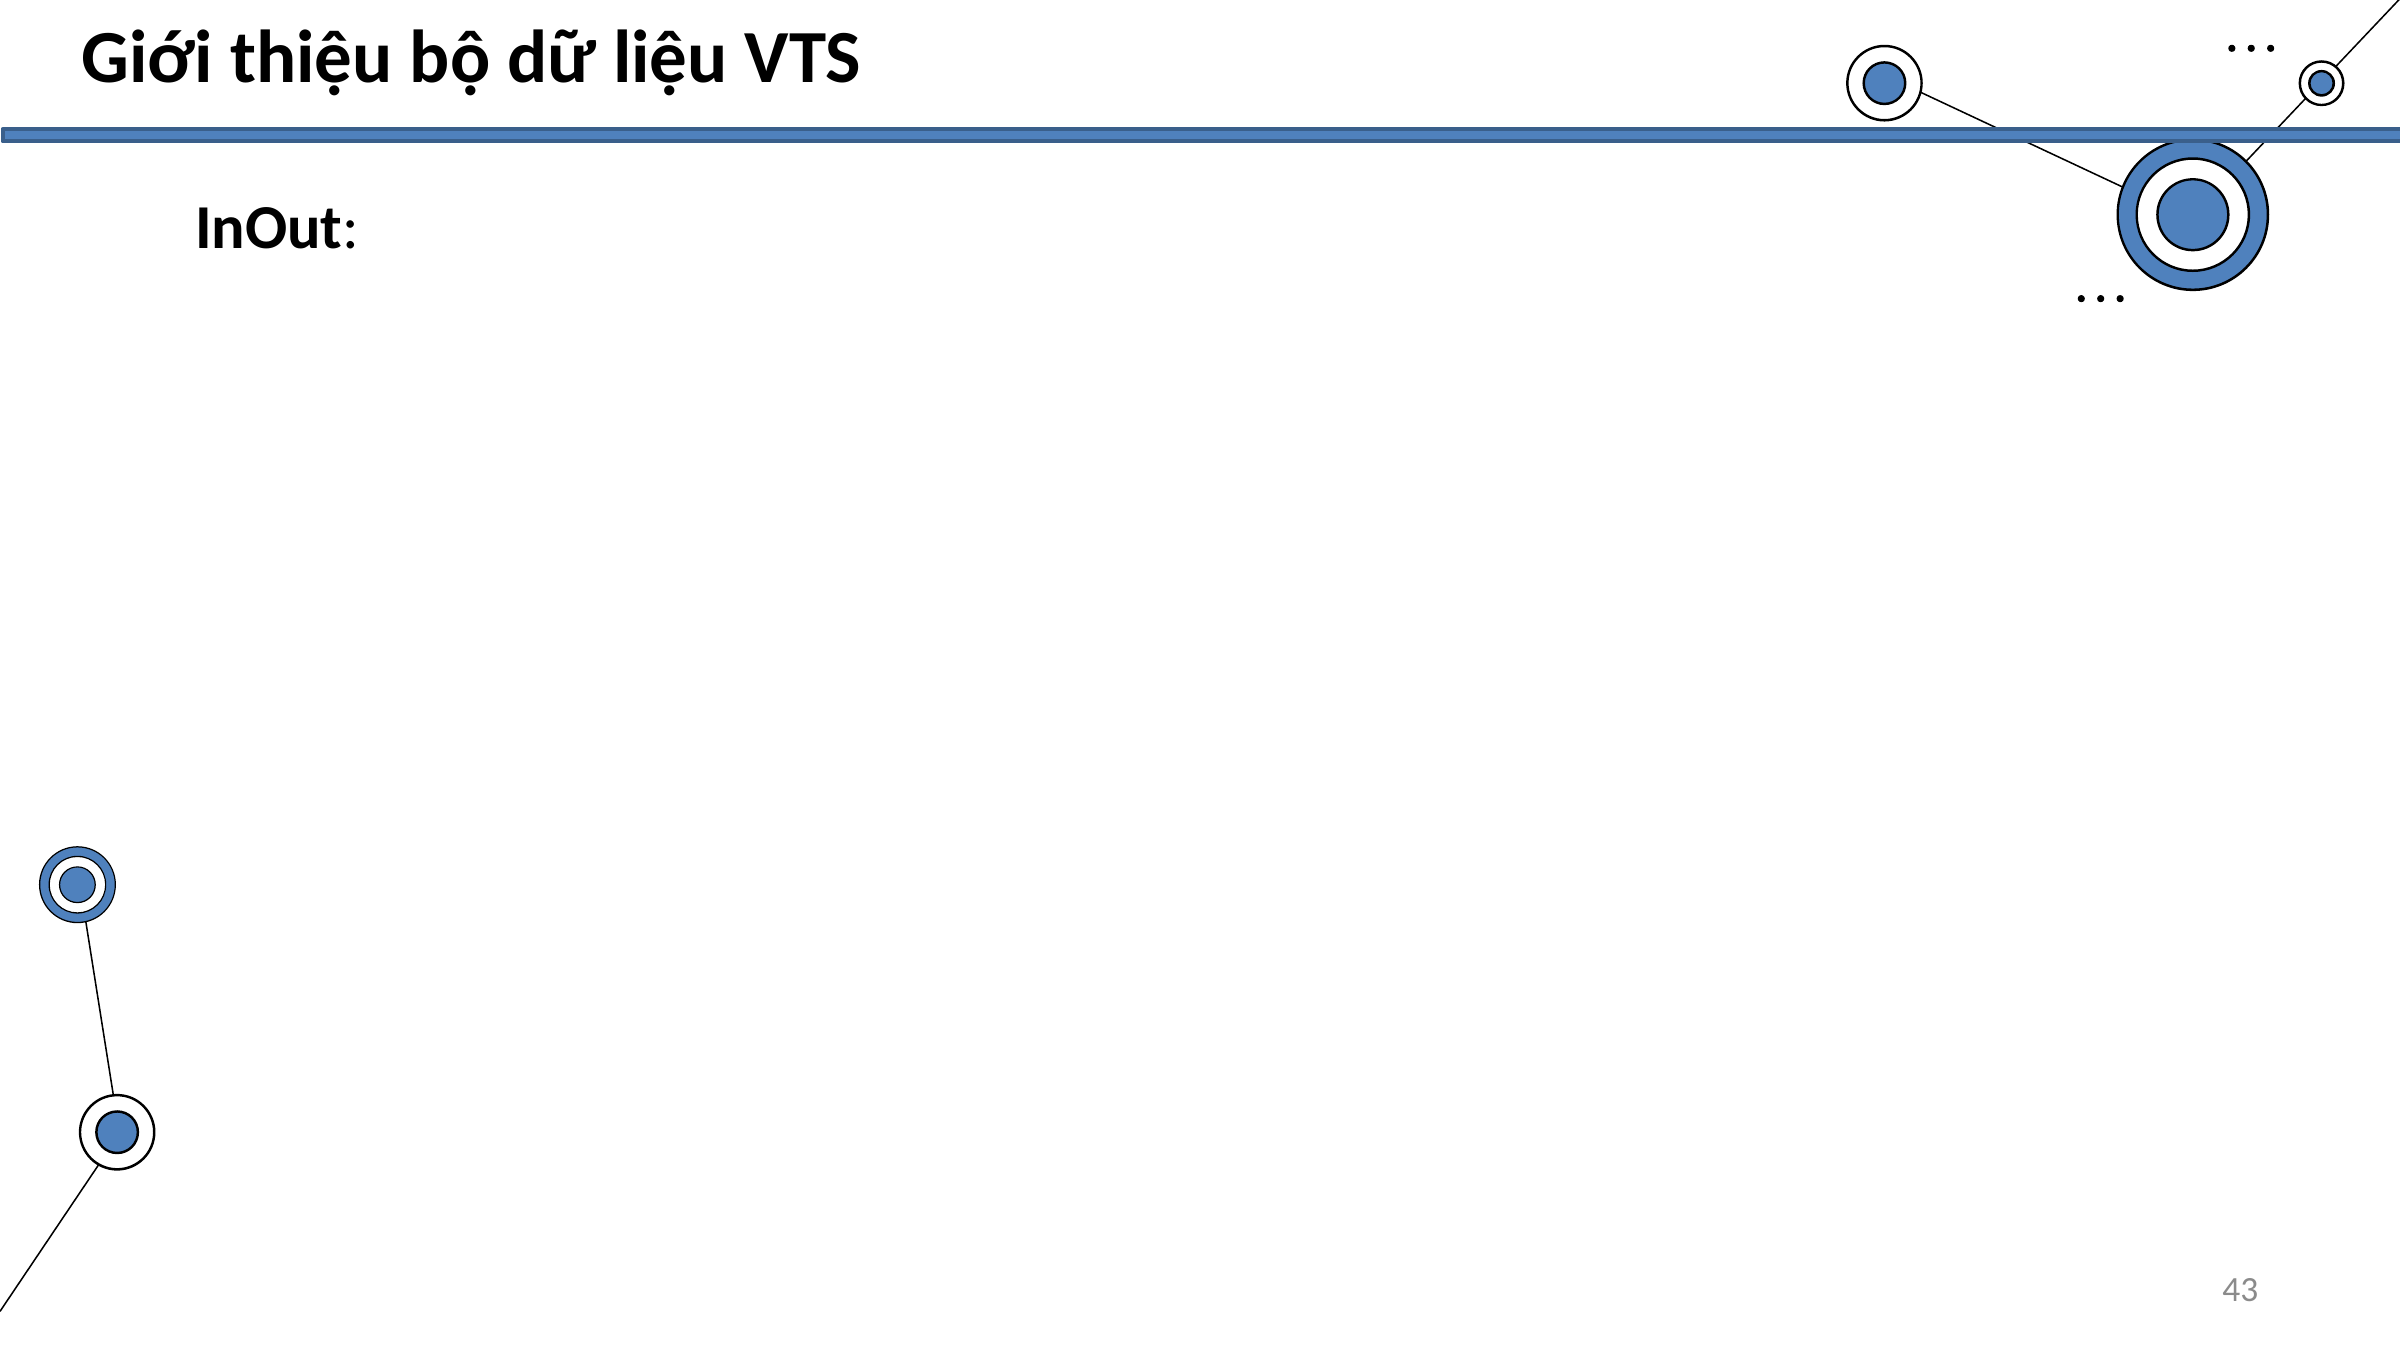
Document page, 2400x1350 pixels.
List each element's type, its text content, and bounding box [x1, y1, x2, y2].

text_box Giới thiệu bộ dữ liệu VTS [66, 0, 878, 105]
text_box [1, 127, 180, 143]
text_box InOut: [180, 103, 2220, 269]
slide_number 43 [1719, 1251, 2280, 1324]
text_box [2220, 127, 2400, 143]
